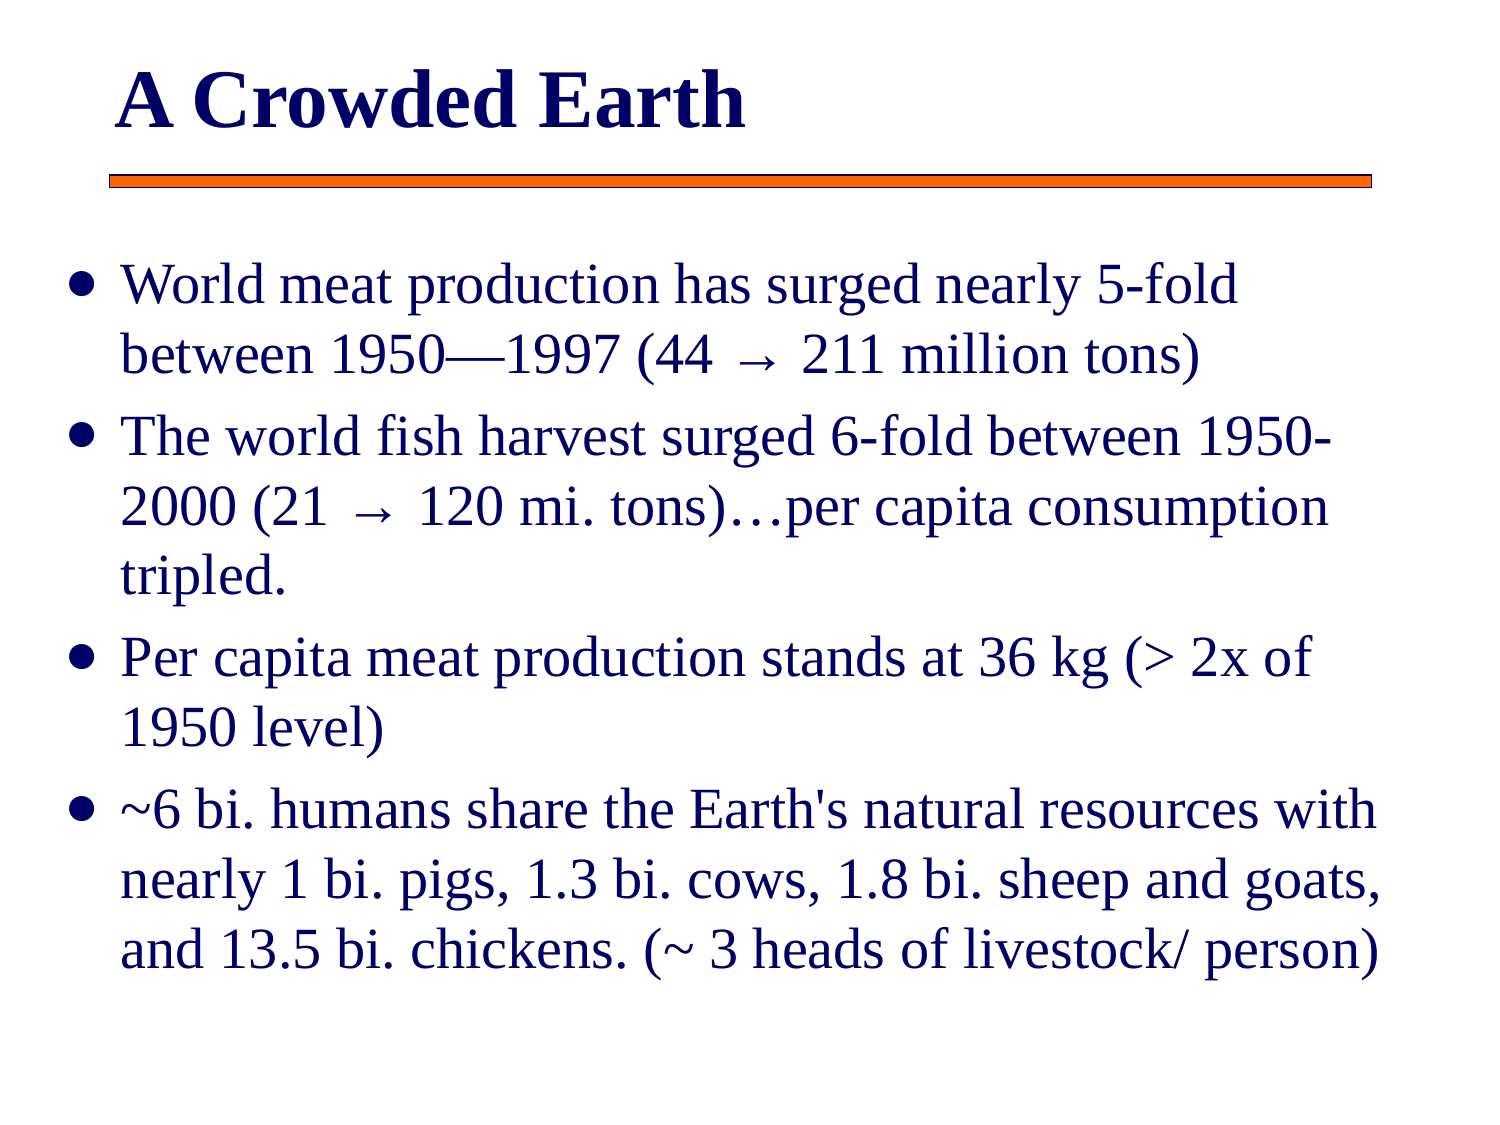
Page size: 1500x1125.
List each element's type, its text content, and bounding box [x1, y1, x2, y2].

list World meat production has surged nearly 5-fold between 1950—1997 (44 → 211 million tons) The world fish harvest surged 6-fold between 1950-2000 (21 → 120 mi. tons)…per capita consumption tripled. Per capita meat production stands at 36 kg (> 2x of 1950 level) ~6 bi. humans share the Earth's natural resources with nearly 1 bi. pigs, 1.3 bi. cows, 1.8 bi. sheep and goats, and 13.5 bi. chickens. (~ 3 heads of livestock/ person) [49, 237, 1445, 988]
title A Crowded Earth [99, 12, 1375, 175]
